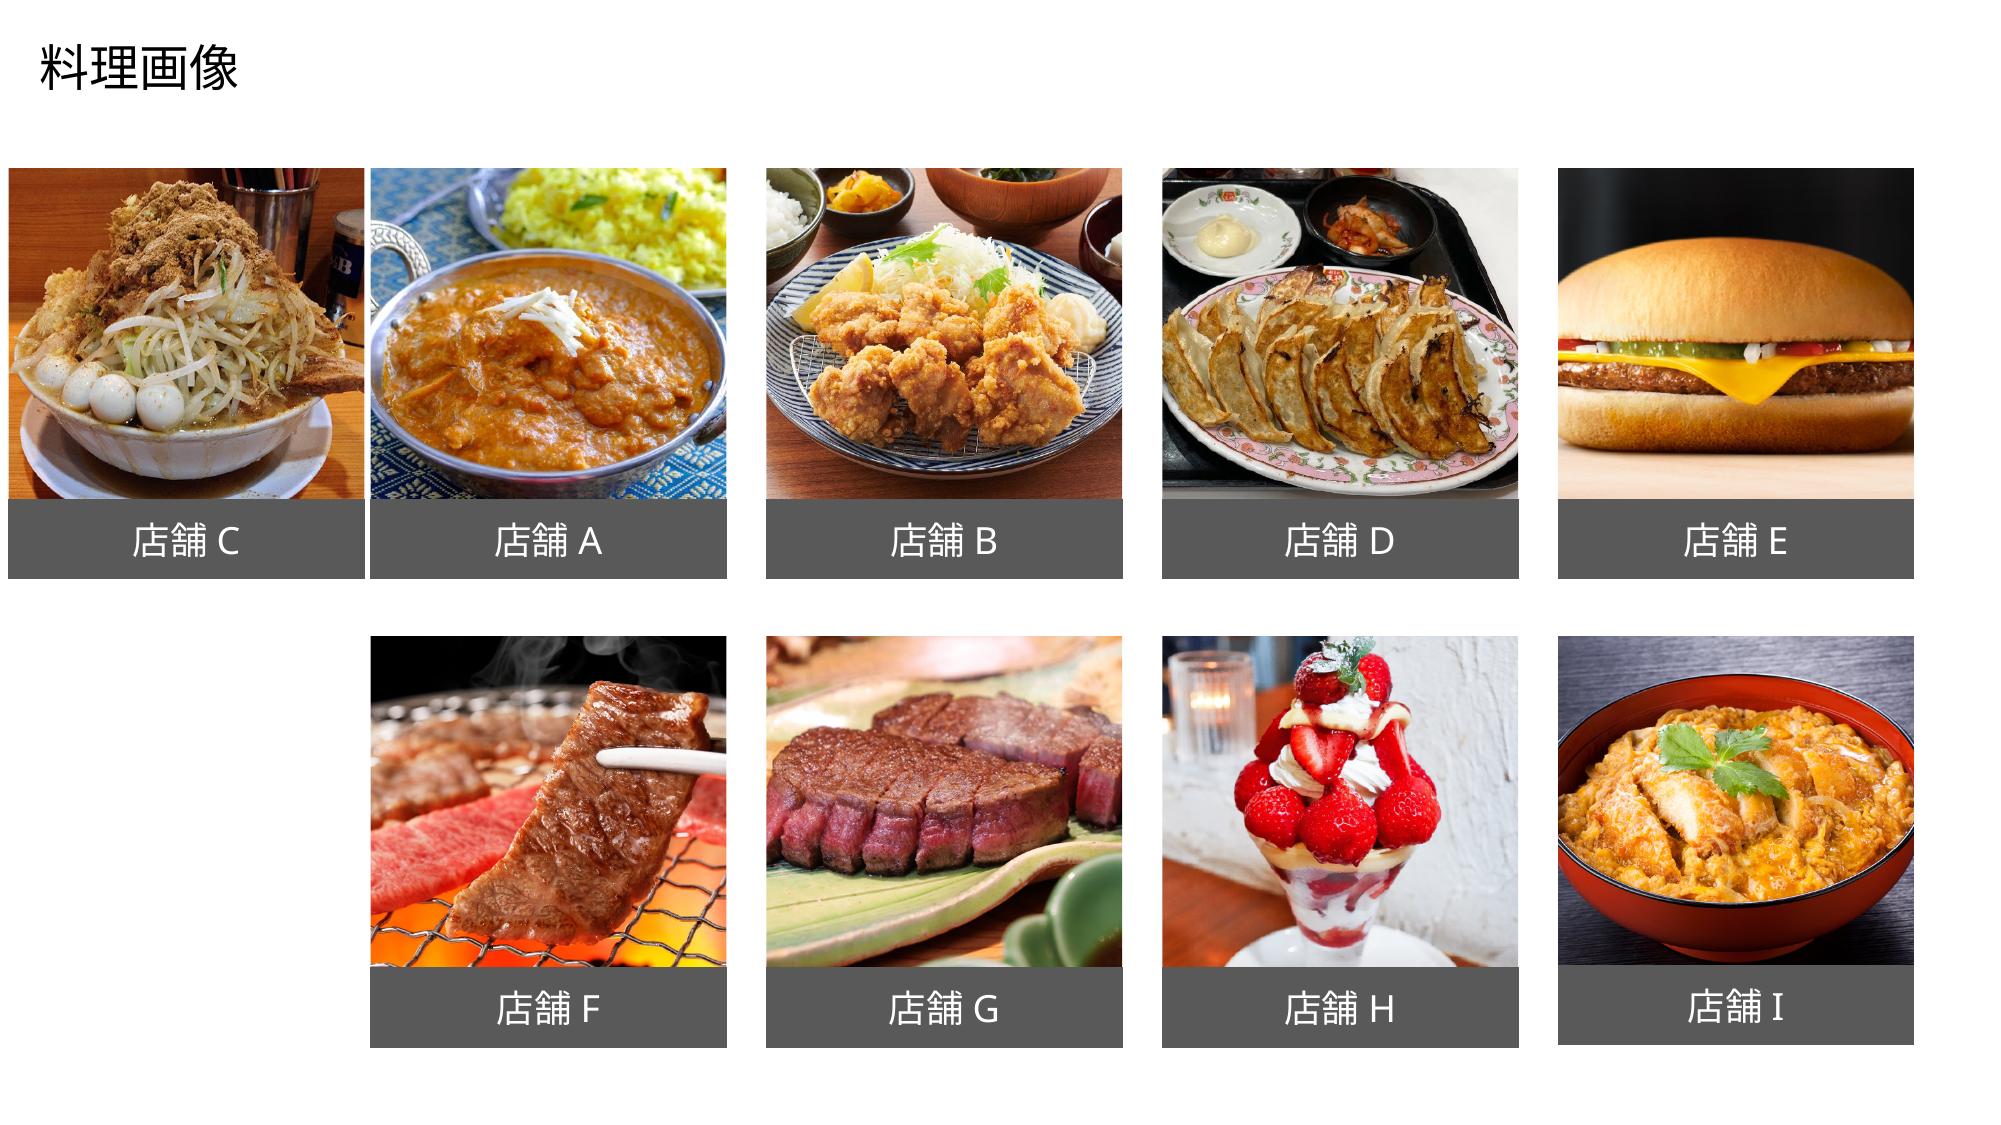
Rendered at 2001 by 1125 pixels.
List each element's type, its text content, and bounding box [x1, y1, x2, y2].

text_box 店舗B [766, 500, 1123, 579]
text_box 店舗C [8, 500, 365, 579]
text_box 店舗D [1162, 500, 1519, 579]
picture [1162, 636, 1519, 968]
picture [8, 168, 365, 500]
picture [1558, 636, 1914, 968]
picture [370, 168, 727, 500]
text_box 料理画像 [24, 28, 933, 104]
text_box 店舗I [1558, 968, 1914, 1045]
text_box 店舗E [1558, 500, 1914, 579]
text_box 店舗H [1162, 968, 1519, 1048]
picture [766, 168, 1123, 500]
text_box 店舗G [766, 968, 1123, 1048]
picture [1558, 168, 1914, 500]
picture [370, 636, 727, 968]
picture [1162, 168, 1519, 500]
text_box 店舗A [370, 500, 727, 579]
text_box 店舗F [370, 968, 727, 1048]
picture [766, 636, 1123, 968]
